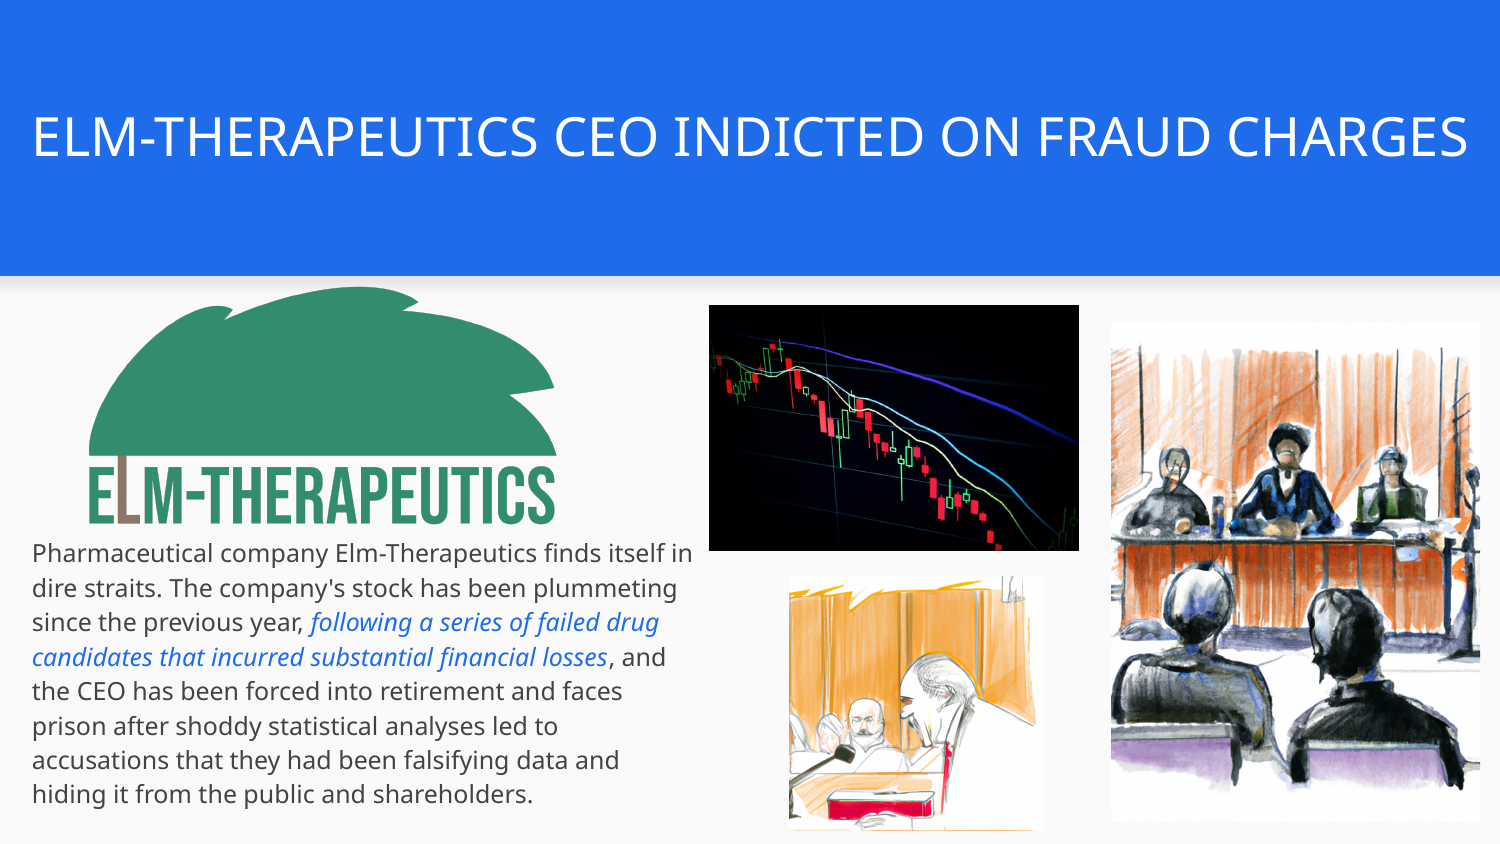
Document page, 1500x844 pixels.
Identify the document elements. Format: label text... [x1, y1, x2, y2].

picture [708, 304, 1079, 552]
picture [1110, 322, 1481, 822]
picture [87, 286, 559, 598]
picture [789, 576, 1044, 832]
list Pharmaceutical company Elm-Therapeutics finds itself in dire straits. The company's stock has been plummeting since the previous year, following a series of failed drug candidates that incurred substantial financial losses, and the CEO has been forced into retirement and faces prison after shoddy statistical analyses led to accusations that they had been falsifying data and hiding it from the public and shareholders. [16, 518, 710, 844]
title ELM-THERAPEUTICS CEO INDICTED ON FRAUD CHARGES [16, 71, 1500, 198]
